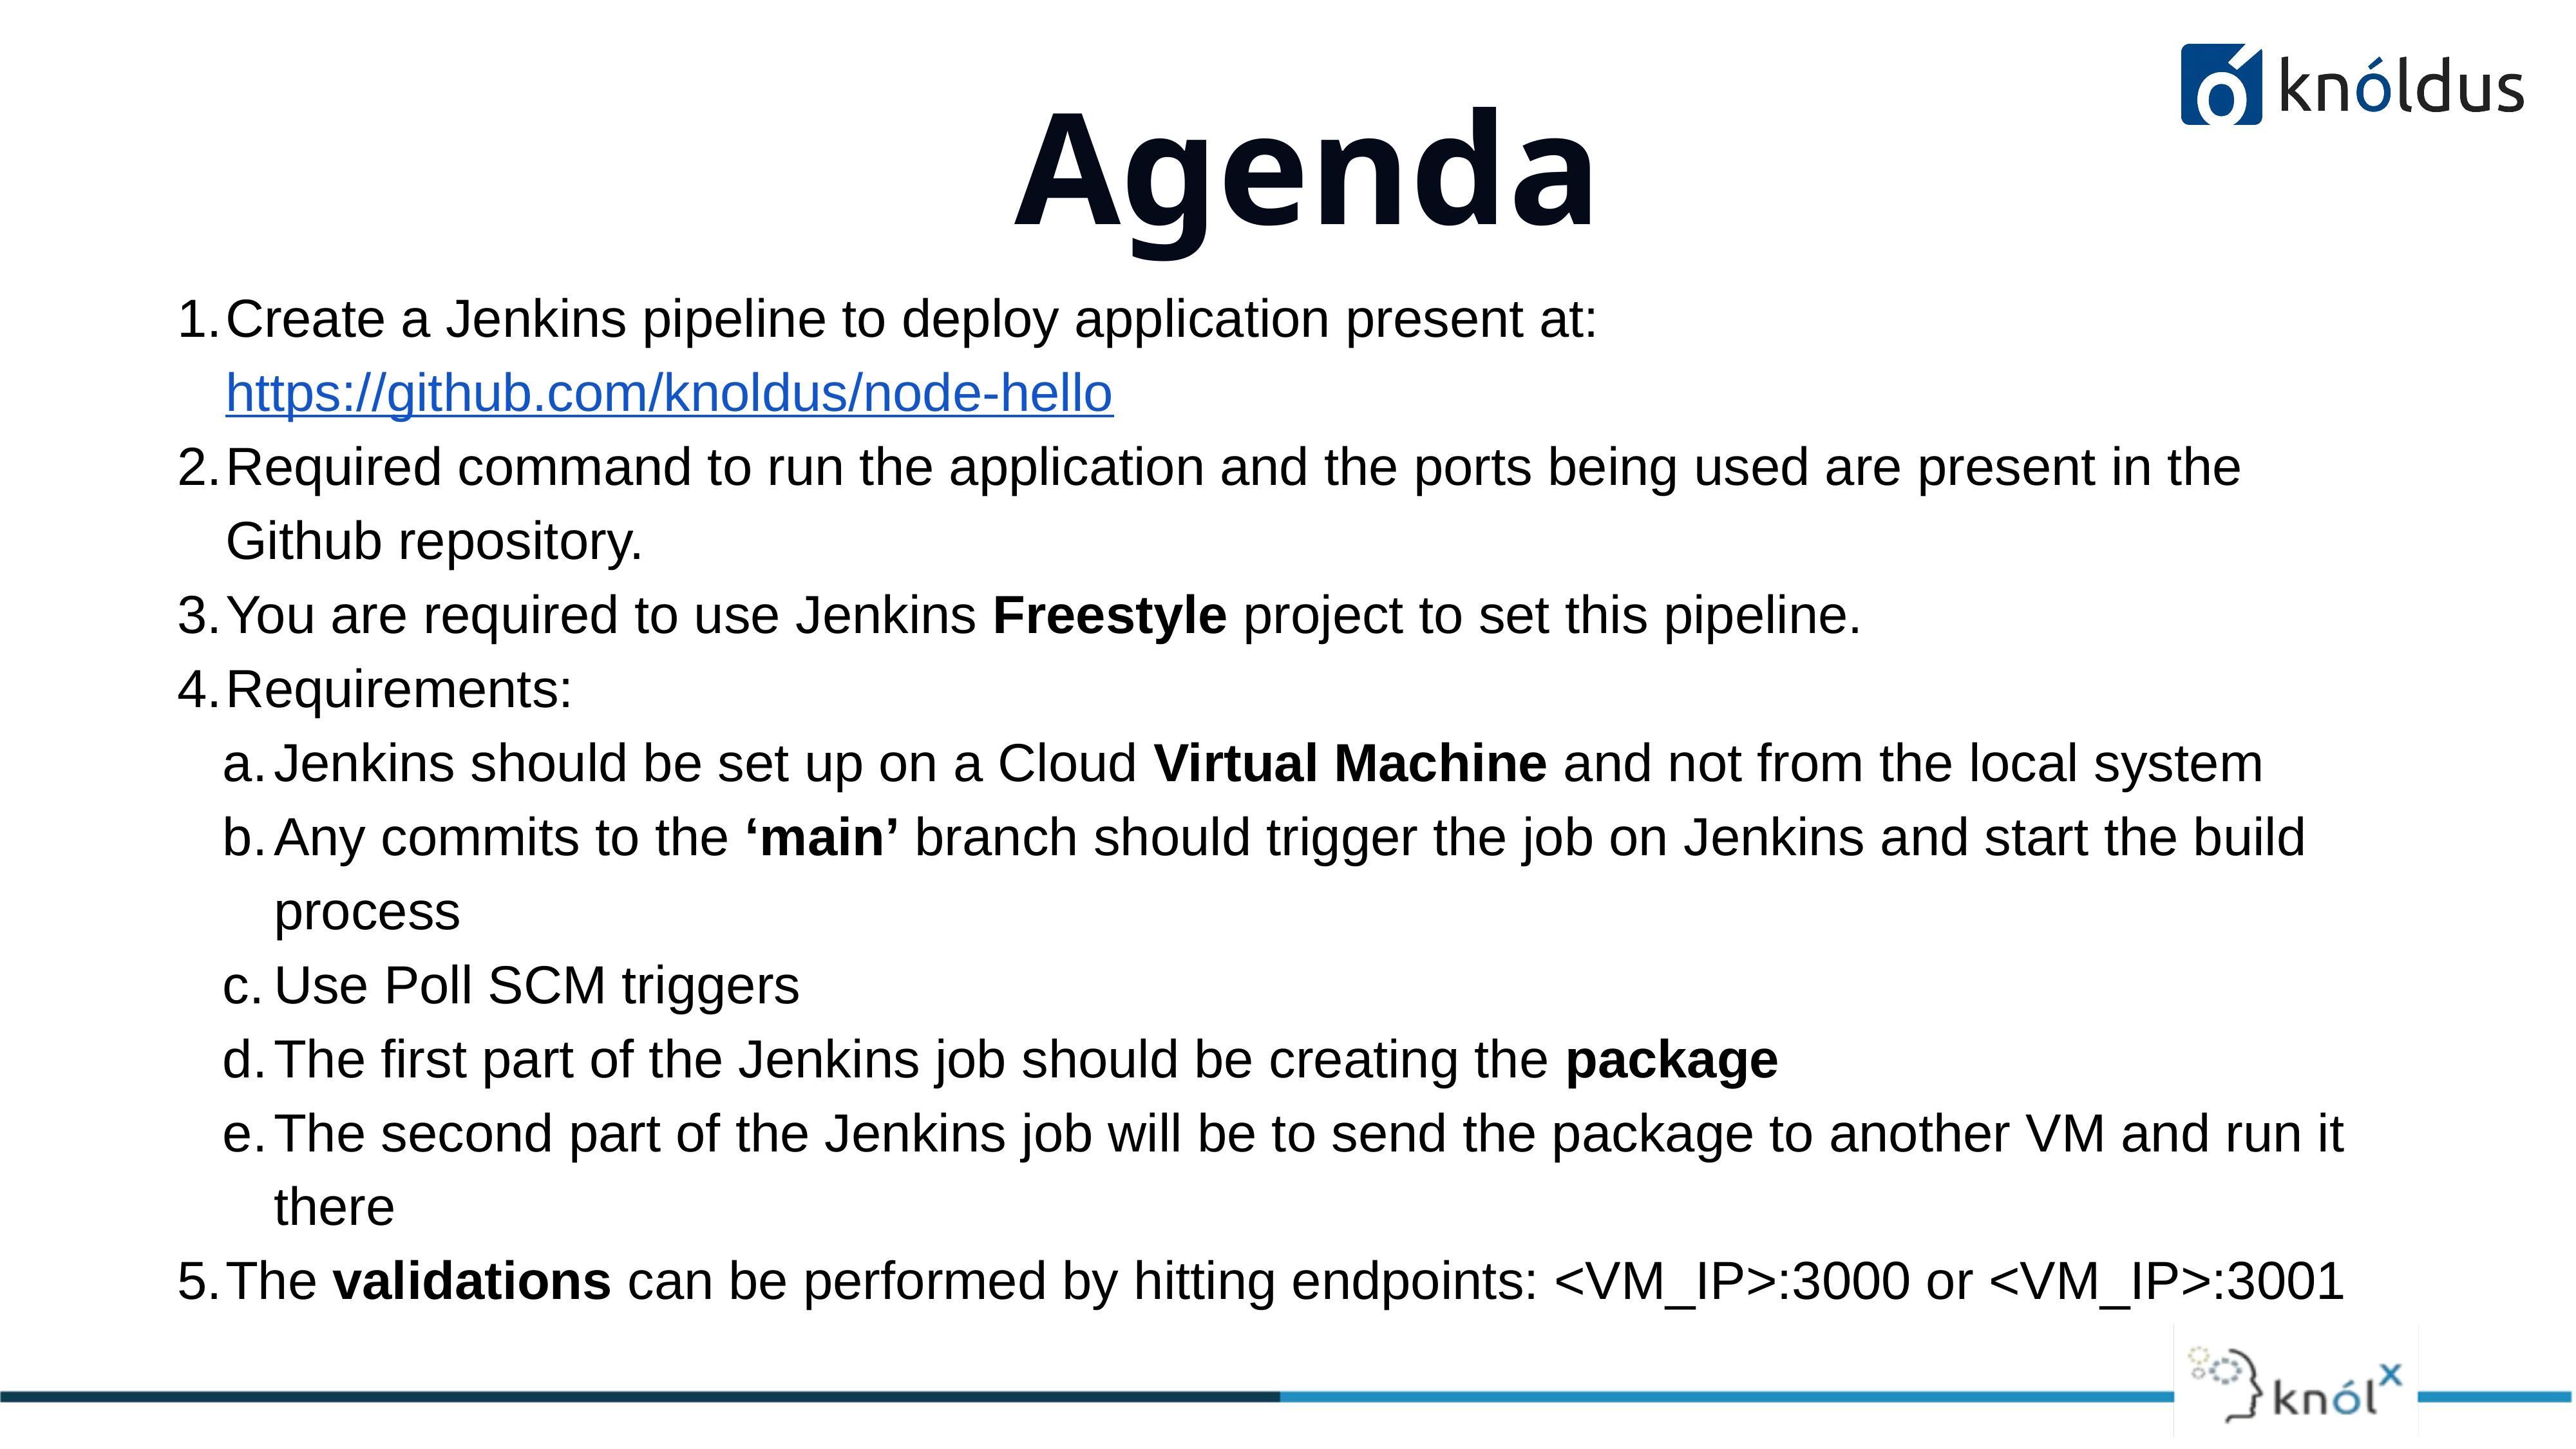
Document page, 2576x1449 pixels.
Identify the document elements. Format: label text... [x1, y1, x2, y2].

list Create a Jenkins pipeline to deploy application present at: https://github.com/knoldus/node-hello Required command to run the application and the ports being used are present in the Github repository. You are required to use Jenkins Freestyle project to set this pipeline. Requirements: Jenkins should be set up on a Cloud Virtual Machine and not from the local system Any commits to the ‘main’ branch should trigger the job on Jenkins and start the build process Use Poll SCM triggers The first part of the Jenkins job should be creating the package The second part of the Jenkins job will be to send the package to another VM and run it there The validations can be performed by hitting endpoints: <VM_IP>:3000 or <VM_IP>:3001 [177, 274, 2399, 1280]
picture [2181, 44, 2524, 126]
title Agenda [177, 70, 2399, 193]
picture [0, 1323, 2572, 1437]
